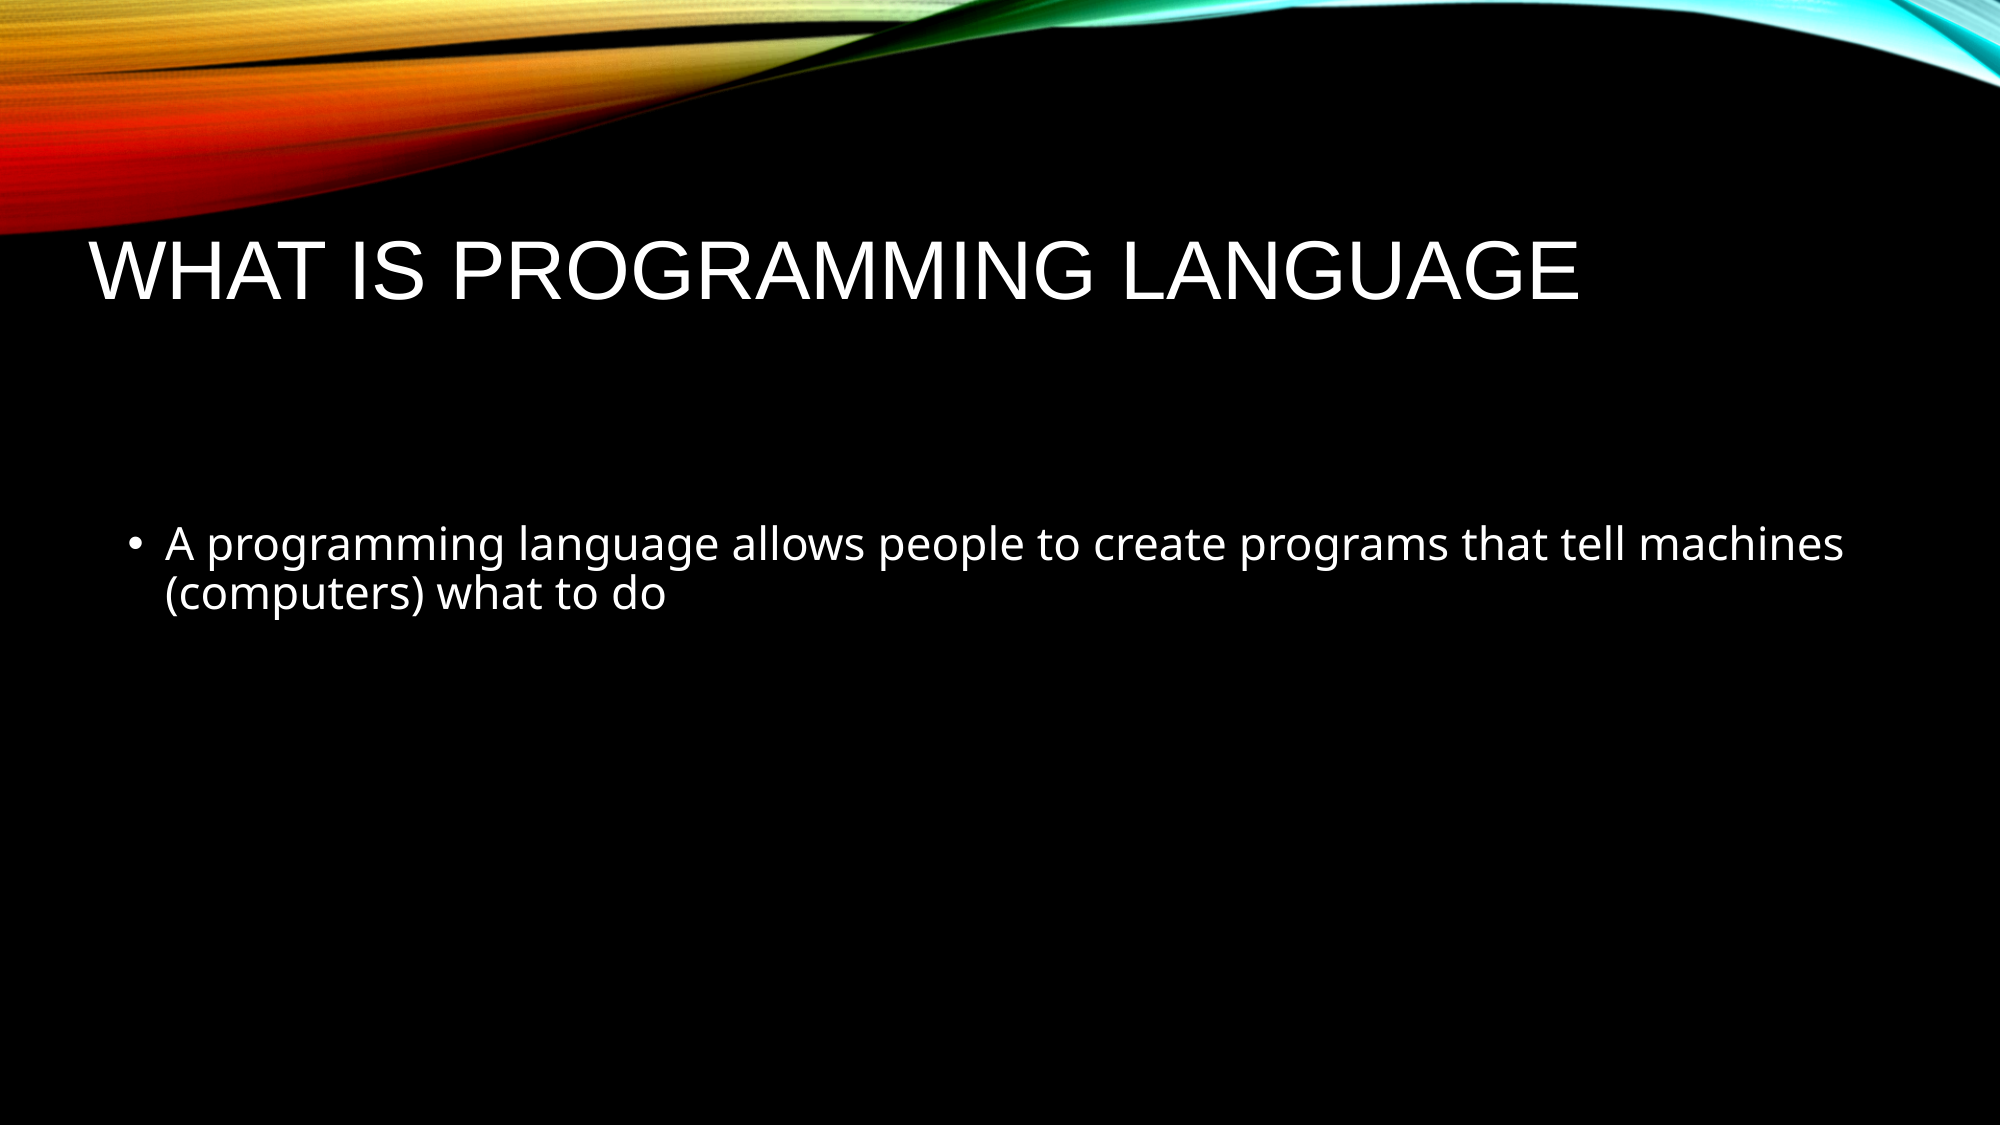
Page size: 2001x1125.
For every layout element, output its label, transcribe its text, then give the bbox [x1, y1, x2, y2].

picture [1622, 0, 2000, 237]
title What is programming language [0, 0, 1622, 563]
list A programming language allows people to create programs that tell machines (computers) what to do [112, 513, 1888, 1021]
